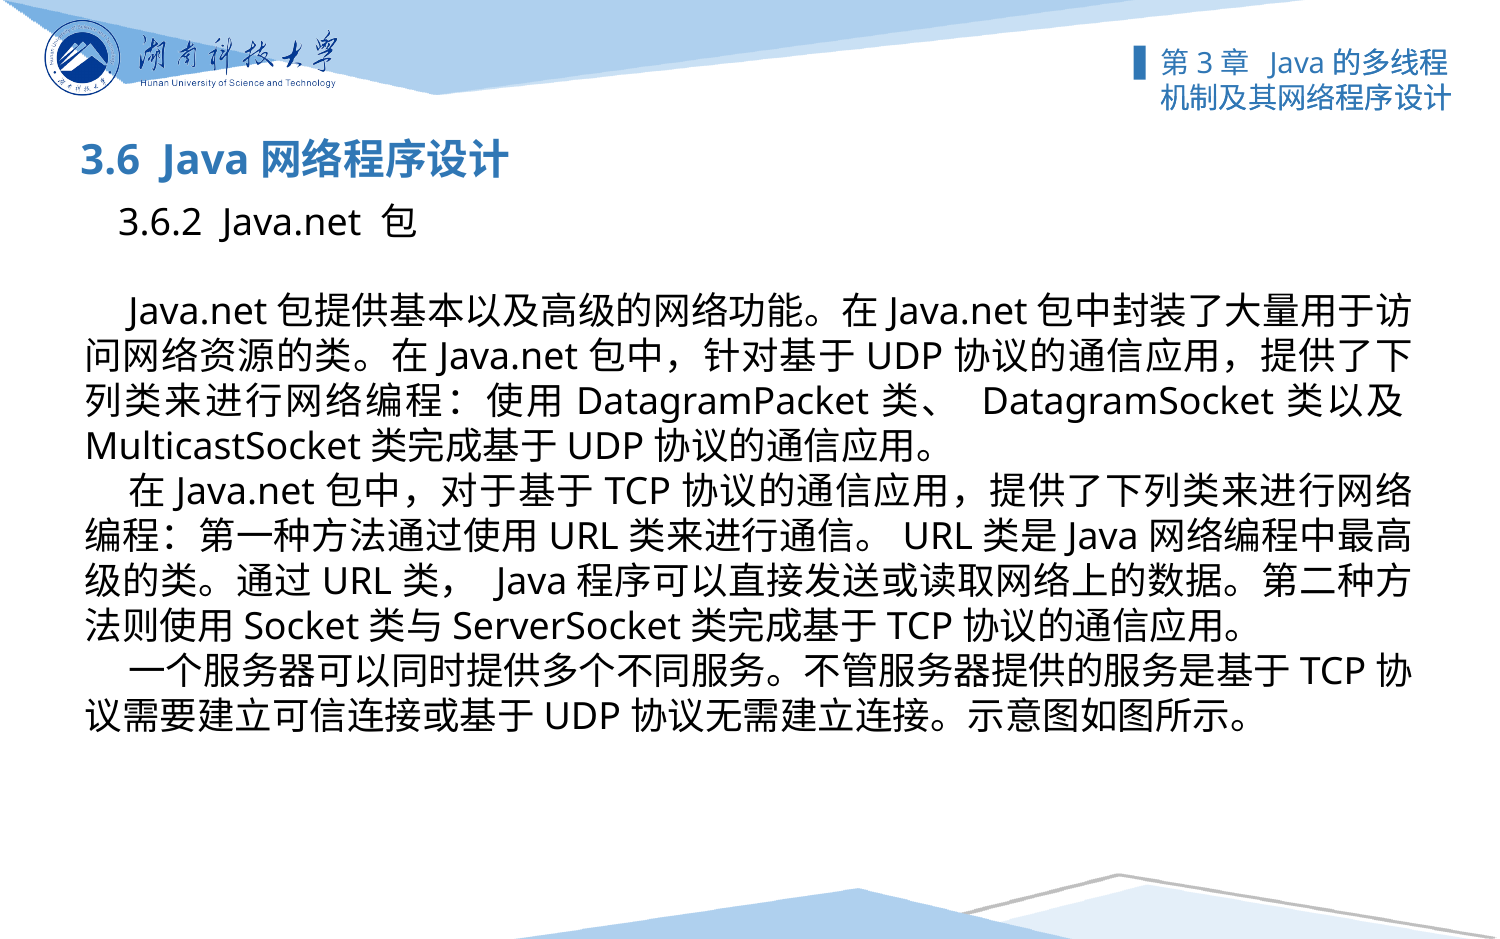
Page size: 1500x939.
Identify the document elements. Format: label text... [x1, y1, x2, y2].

text_box 3.6.2 Java.net 包 [103, 190, 764, 251]
picture [0, 0, 1330, 99]
text_box Java.net包提供基本以及高级的网络功能。在Java.net包中封装了大量用于访问网络资源的类。在Java.net包中，针对基于UDP协议的通信应用，提供了下列类来进行网络编程：使用DatagramPacket类、 DatagramSocket类以及MulticastSocket类完成基于UDP协议的通信应用。 在Java.net包中，对于基于TCP协议的通信应用，提供了下列类来进行网络编程：第一种方法通过使用URL类来进行通信。URL类是Java网络编程中最高级的类。通过URL类， Java程序可以直接发送或读取网络上的数据。第二种方法则使用Socket类与ServerSocket类完成基于TCP协议的通信应用。 一个服务器可以同时提供多个不同服务。不管服务器提供的服务是基于TCP协议需要建立可信连接或基于UDP协议无需建立连接。示意图如图所示。 [69, 279, 1431, 745]
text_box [1133, 37, 1486, 123]
picture [507, 871, 1500, 939]
text_box 3.6 Java网络程序设计 [65, 125, 711, 191]
